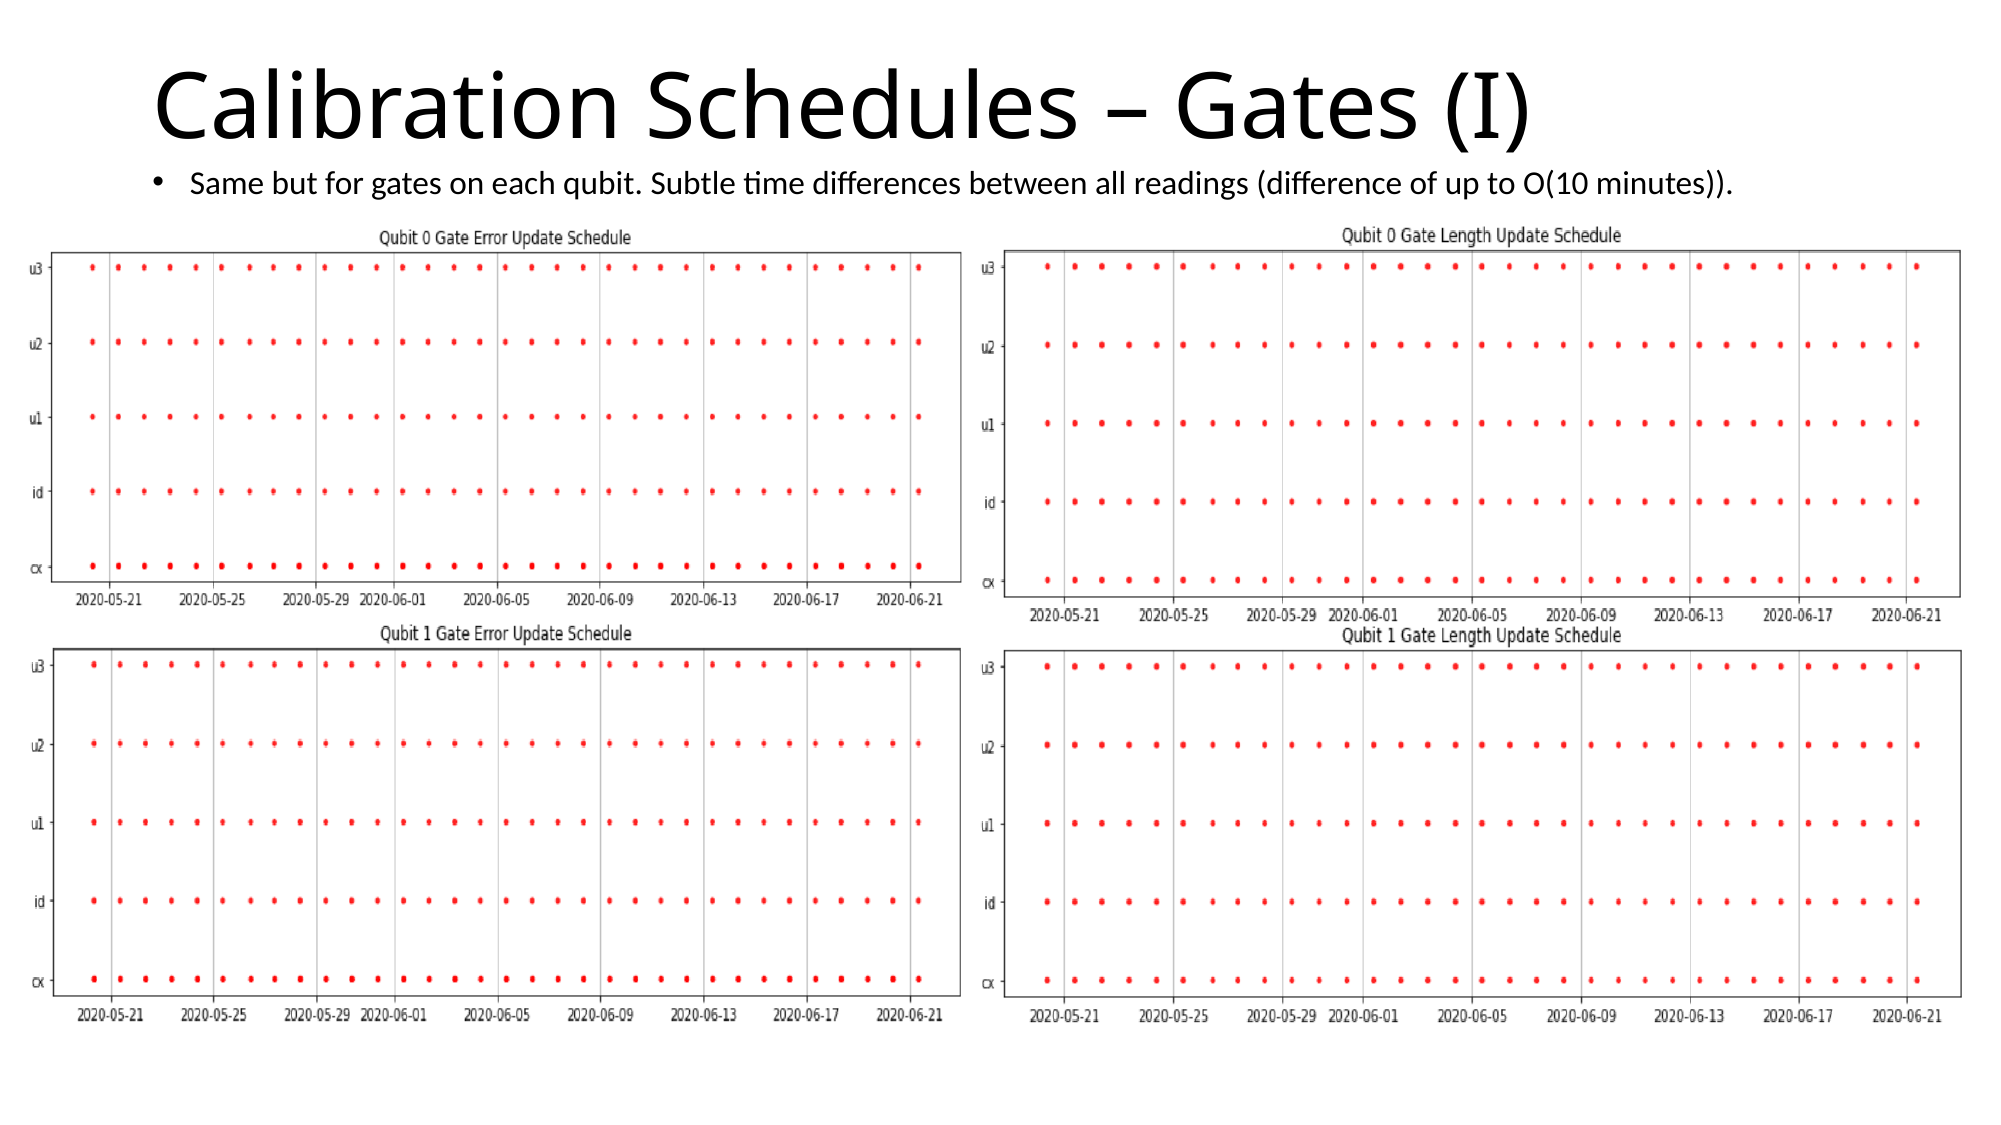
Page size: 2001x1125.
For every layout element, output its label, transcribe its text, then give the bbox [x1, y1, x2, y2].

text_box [27, 217, 1973, 1036]
list Same but for gates on each qubit. Subtle time differences between all readings (difference of up to O(10 minutes)). [137, 158, 1863, 217]
title Calibration Schedules – Gates (I) [137, 0, 1863, 158]
